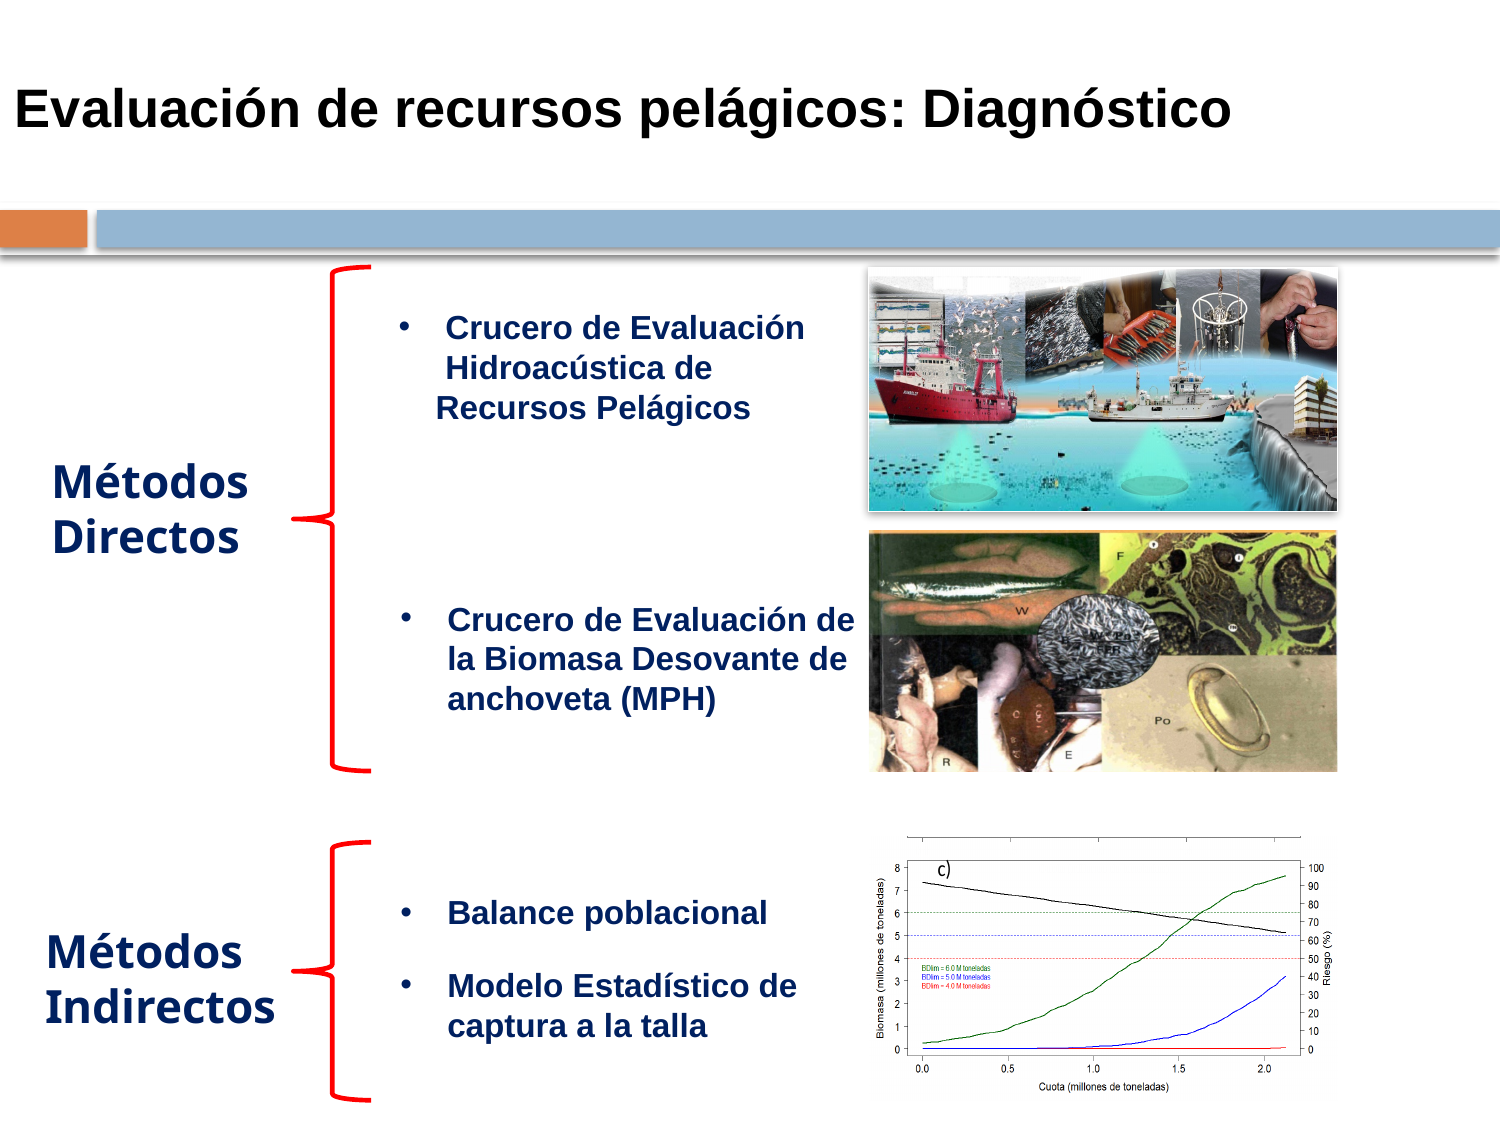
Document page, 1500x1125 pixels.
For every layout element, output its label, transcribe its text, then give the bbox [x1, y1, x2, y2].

text_box [292, 841, 372, 1102]
text_box [292, 266, 372, 772]
text_box Evaluación de recursos pelágicos: Diagnóstico [0, 66, 1483, 146]
text_box Métodos Directos [36, 445, 277, 571]
picture [868, 266, 1338, 1101]
text_box Métodos Indirectos [30, 915, 292, 1040]
text_box Balance poblacional [385, 884, 810, 939]
text_box Crucero de Evaluación Hidroacústica de Recursos Pelágicos [383, 298, 861, 434]
text_box Crucero de Evaluación de la Biomasa Desovante de anchoveta (MPH) [385, 590, 868, 725]
text_box Modelo Estadístico de captura a la talla [385, 957, 862, 1052]
